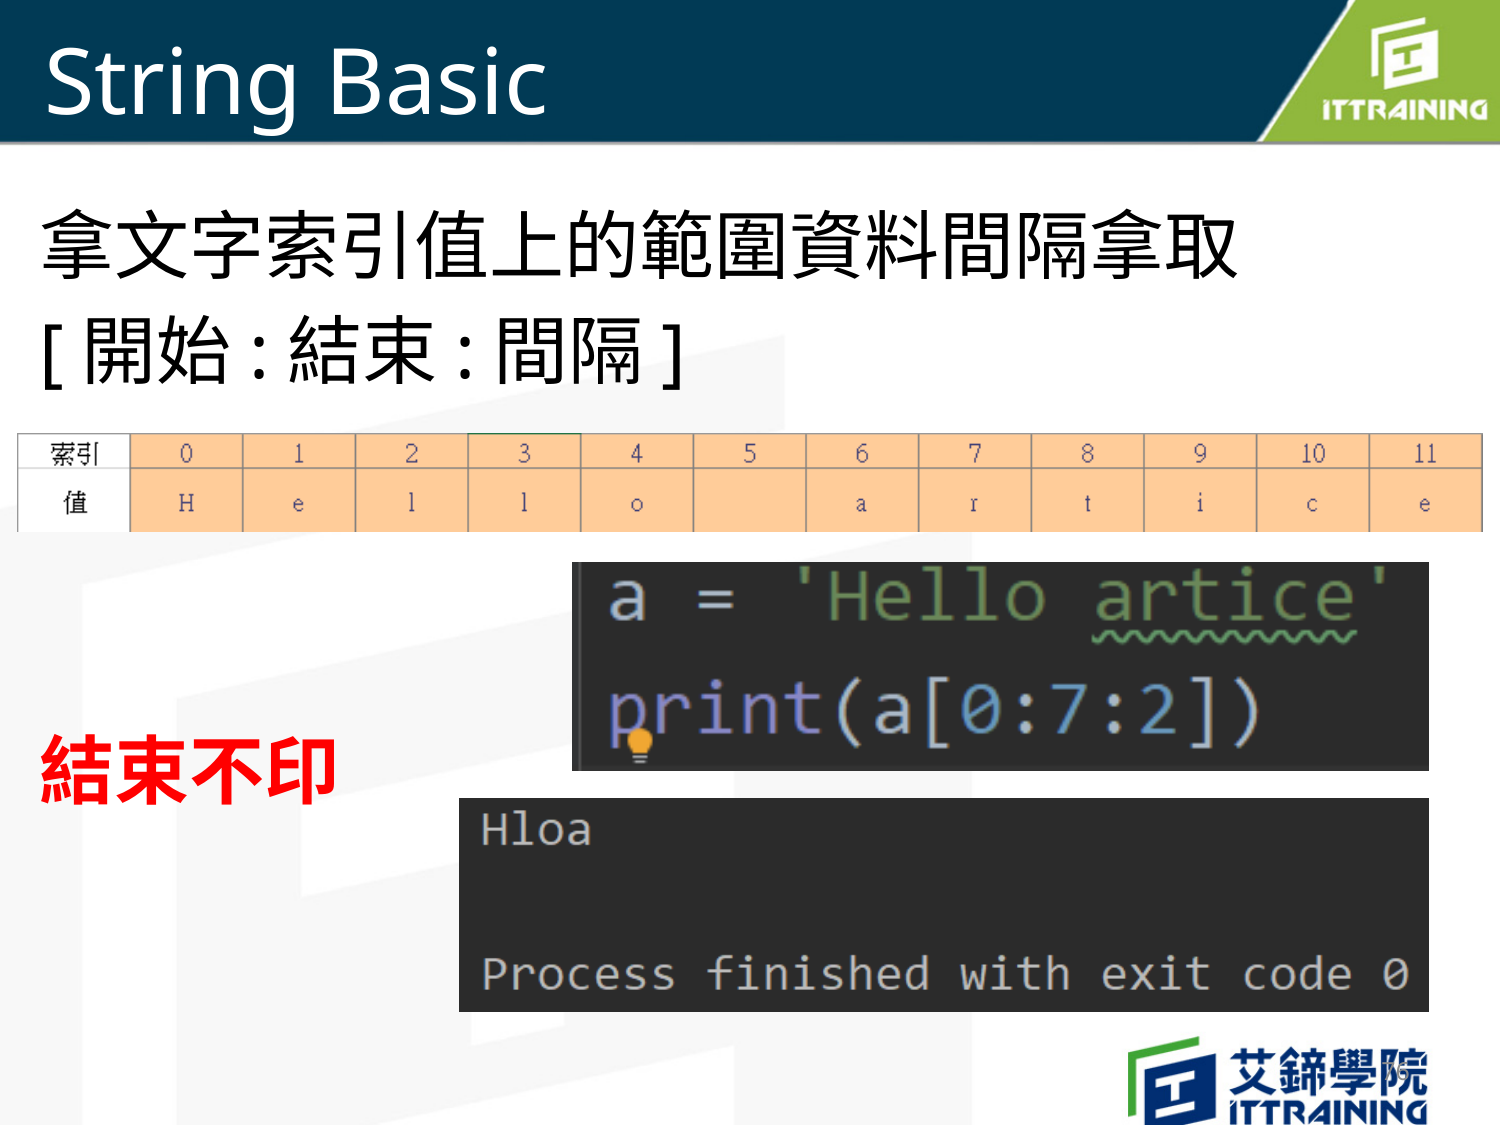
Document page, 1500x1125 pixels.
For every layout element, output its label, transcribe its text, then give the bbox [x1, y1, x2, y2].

title String Basic [29, 0, 1380, 172]
list 拿文字索引值上的範圍資料間隔拿取 [開始:結束:間隔] 結束不印 [24, 540, 1375, 934]
slide_number 76 [1074, 1042, 1425, 1103]
picture [0, 0, 1500, 1125]
list 拿文字索引值上的範圍資料間隔拿取 [開始:結束:間隔] 結束不印 [24, 191, 1375, 431]
